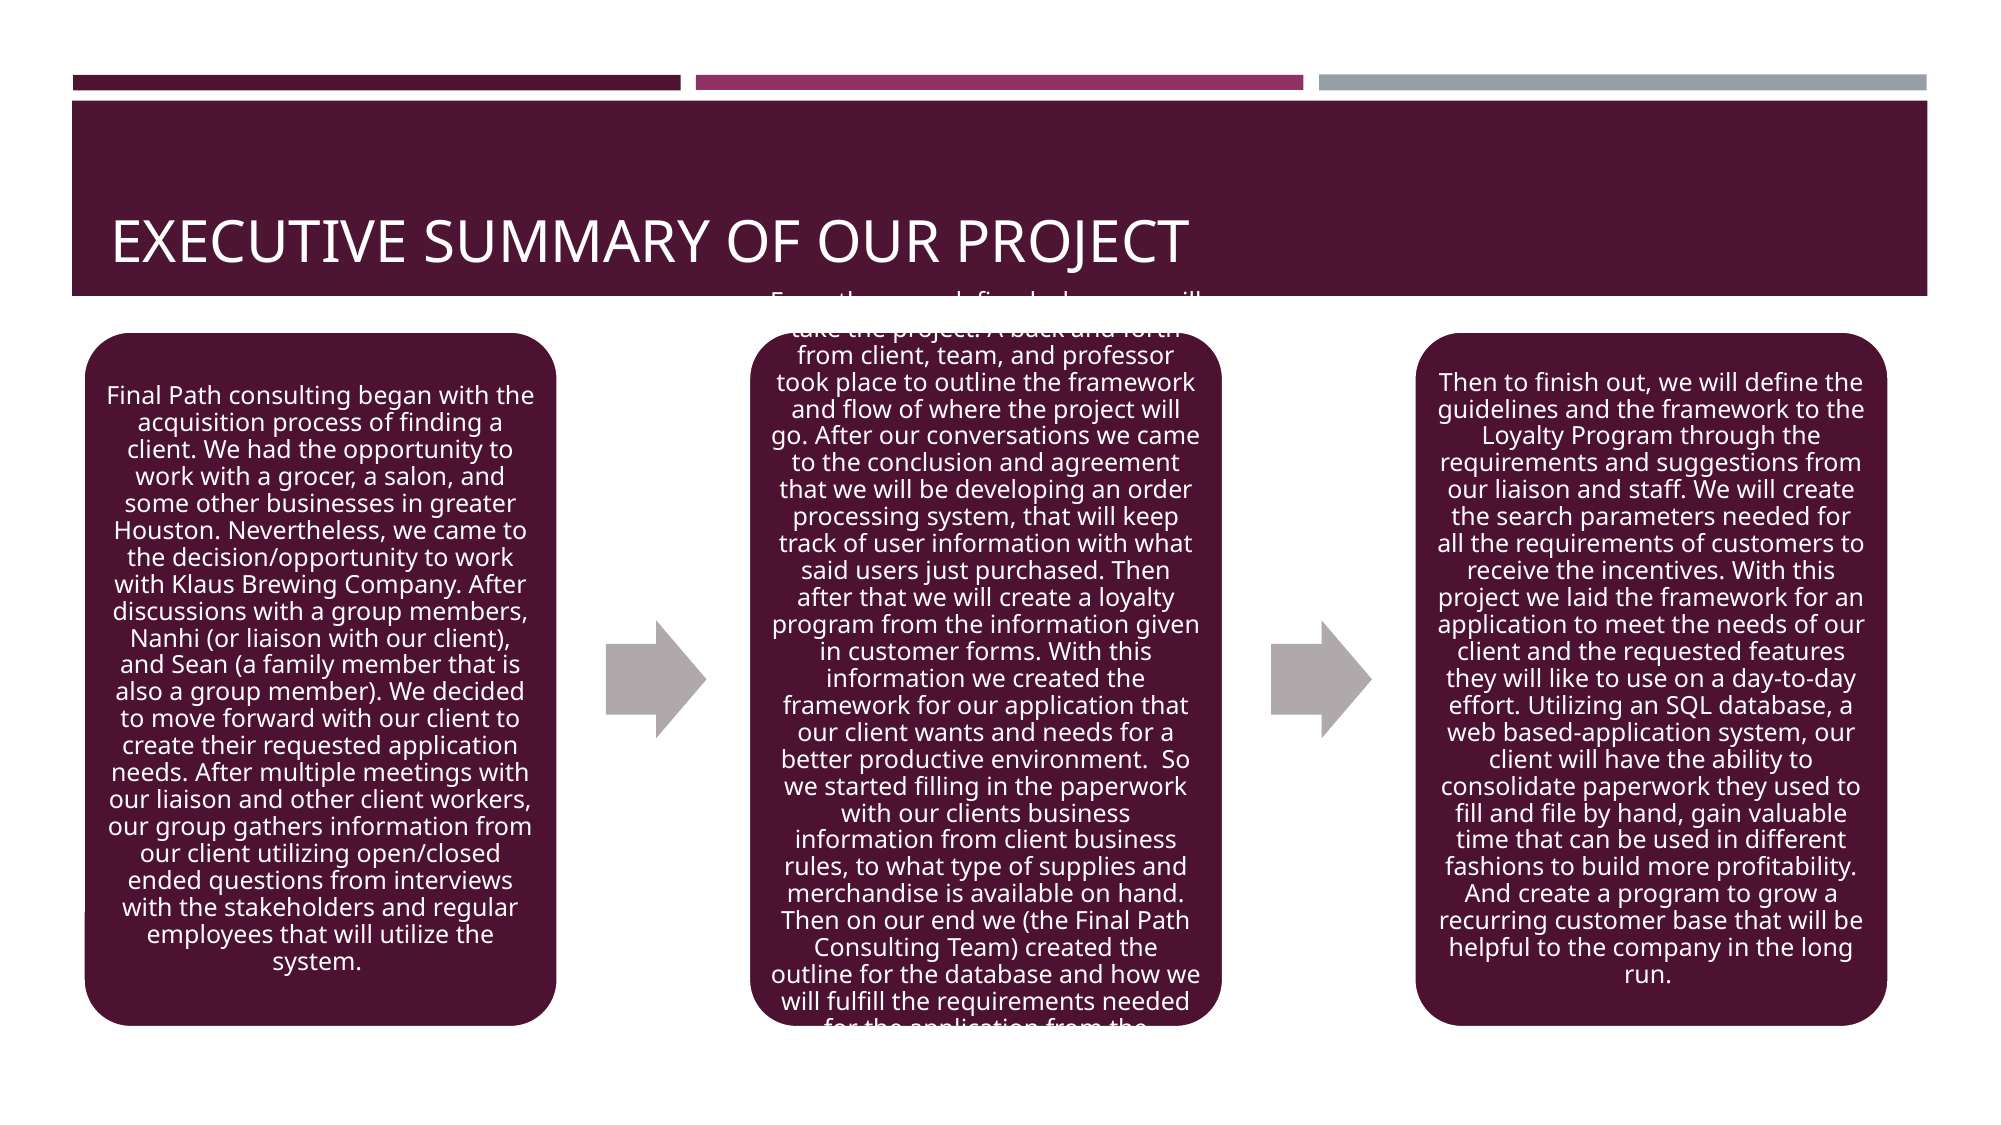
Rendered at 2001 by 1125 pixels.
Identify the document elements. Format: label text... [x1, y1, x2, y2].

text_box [82, 330, 1890, 1028]
title EXECUTIVE SUMMARY OF OUR PROJECT [95, 115, 1905, 282]
